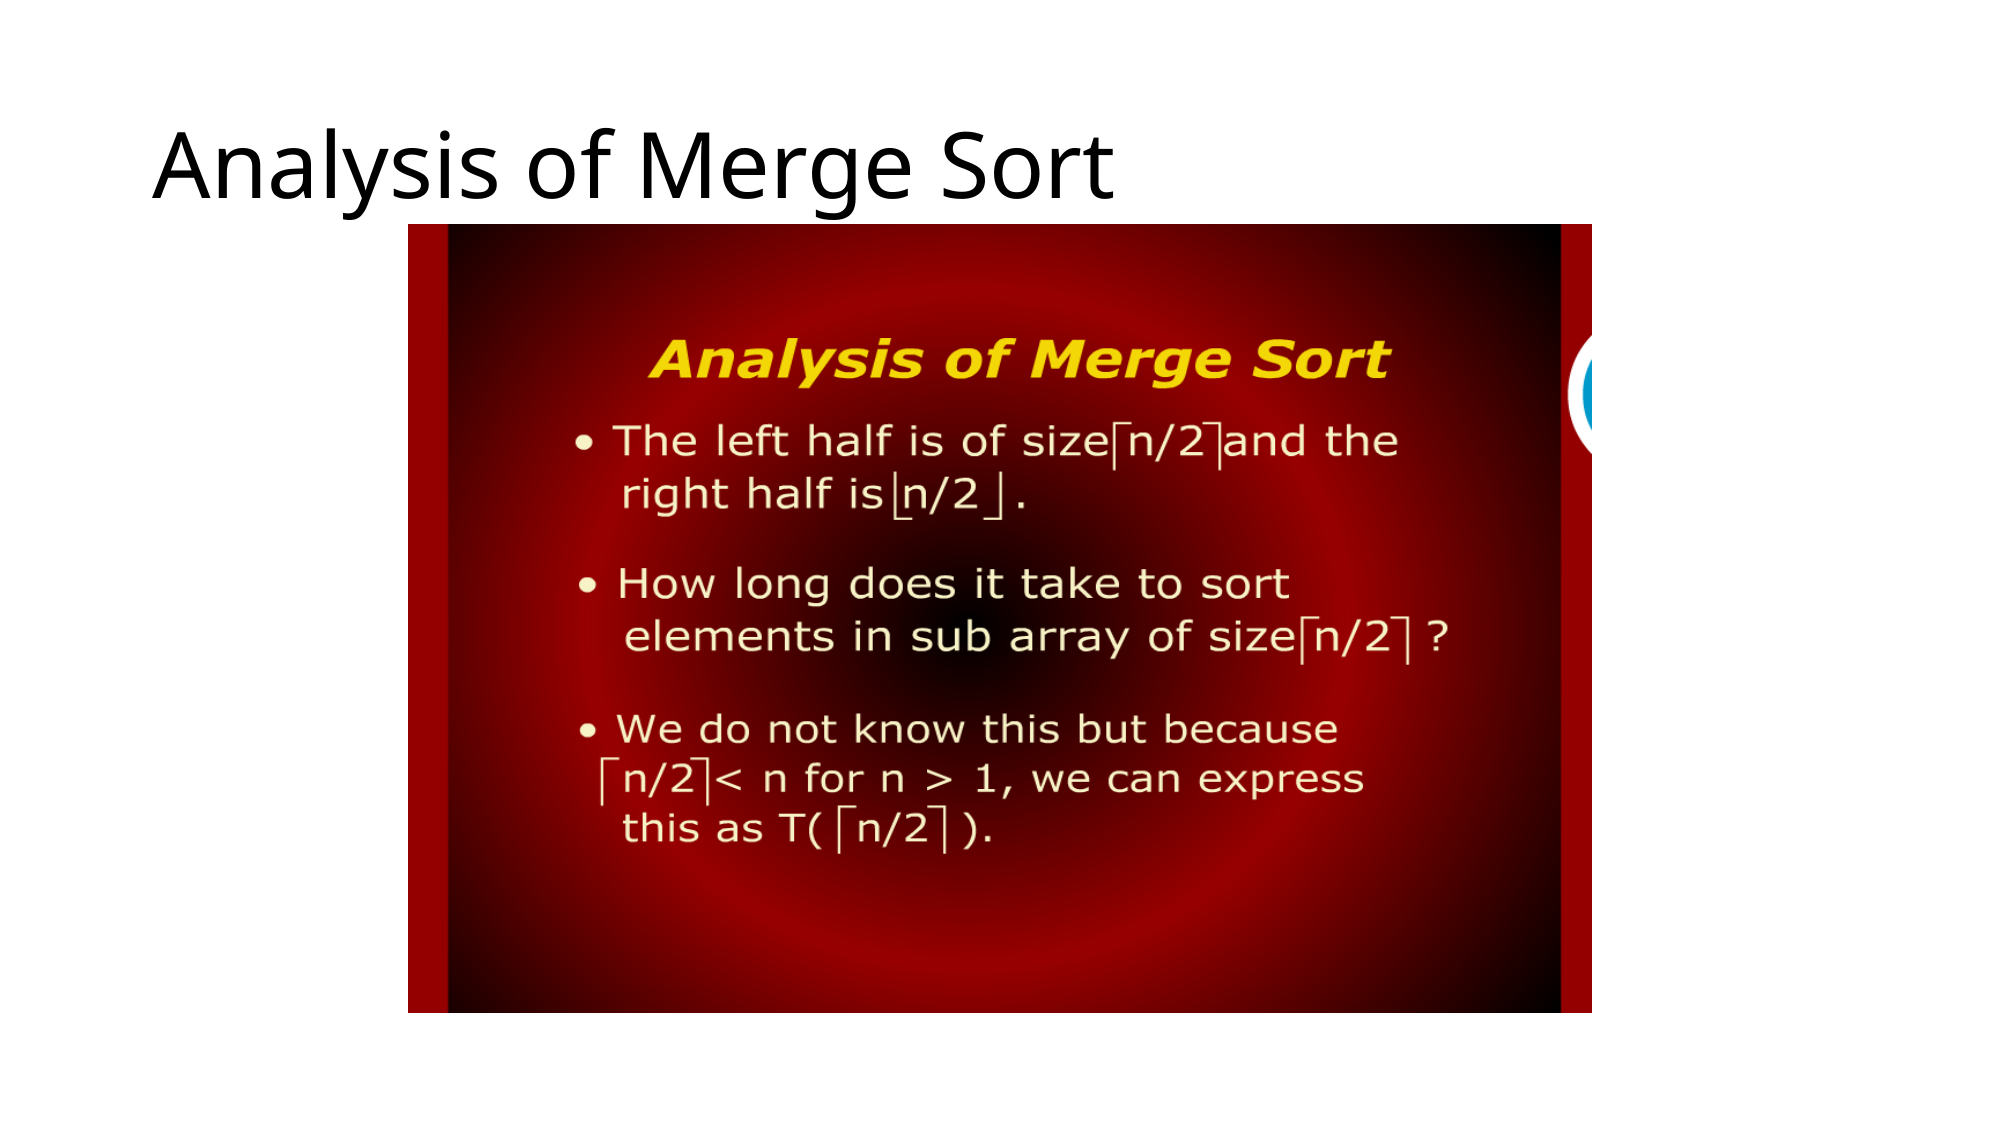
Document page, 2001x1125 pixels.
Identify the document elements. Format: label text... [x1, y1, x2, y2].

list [408, 224, 1592, 1013]
title Analysis of Merge Sort [137, 59, 1863, 278]
